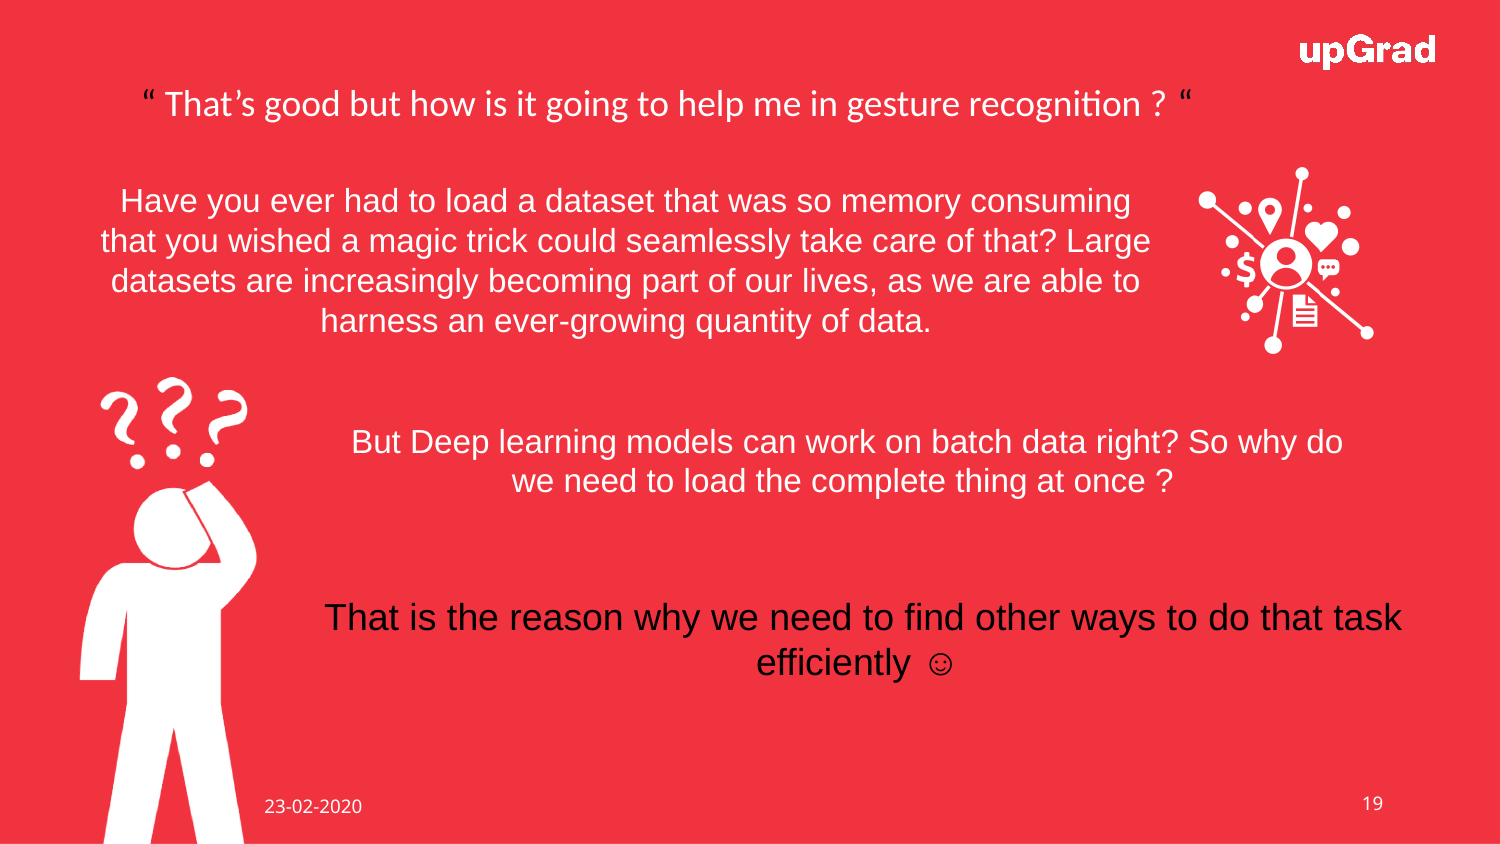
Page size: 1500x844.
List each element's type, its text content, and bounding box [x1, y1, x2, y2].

picture [1187, 161, 1386, 359]
text_box That is the reason why we need to find other ways to do that task efficiently ☺ [301, 585, 1425, 692]
text_box Have you ever had to load a dataset that was so memory consuming that you wished a magic trick could seamlessly take care of that? Large datasets are increasingly becoming part of our lives, as we are able to harness an ever-growing quantity of data. [80, 171, 1174, 349]
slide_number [289, 783, 587, 829]
text_box “ That’s good but how is it going to help me in gesture recognition ? “ [125, 71, 1230, 132]
text_box But Deep learning models can work on batch data right? So why do we need to load the complete thing at once ? [301, 412, 1385, 509]
picture [50, 377, 285, 844]
slide_number ‹#› [1060, 782, 1399, 827]
picture [1300, 34, 1435, 70]
